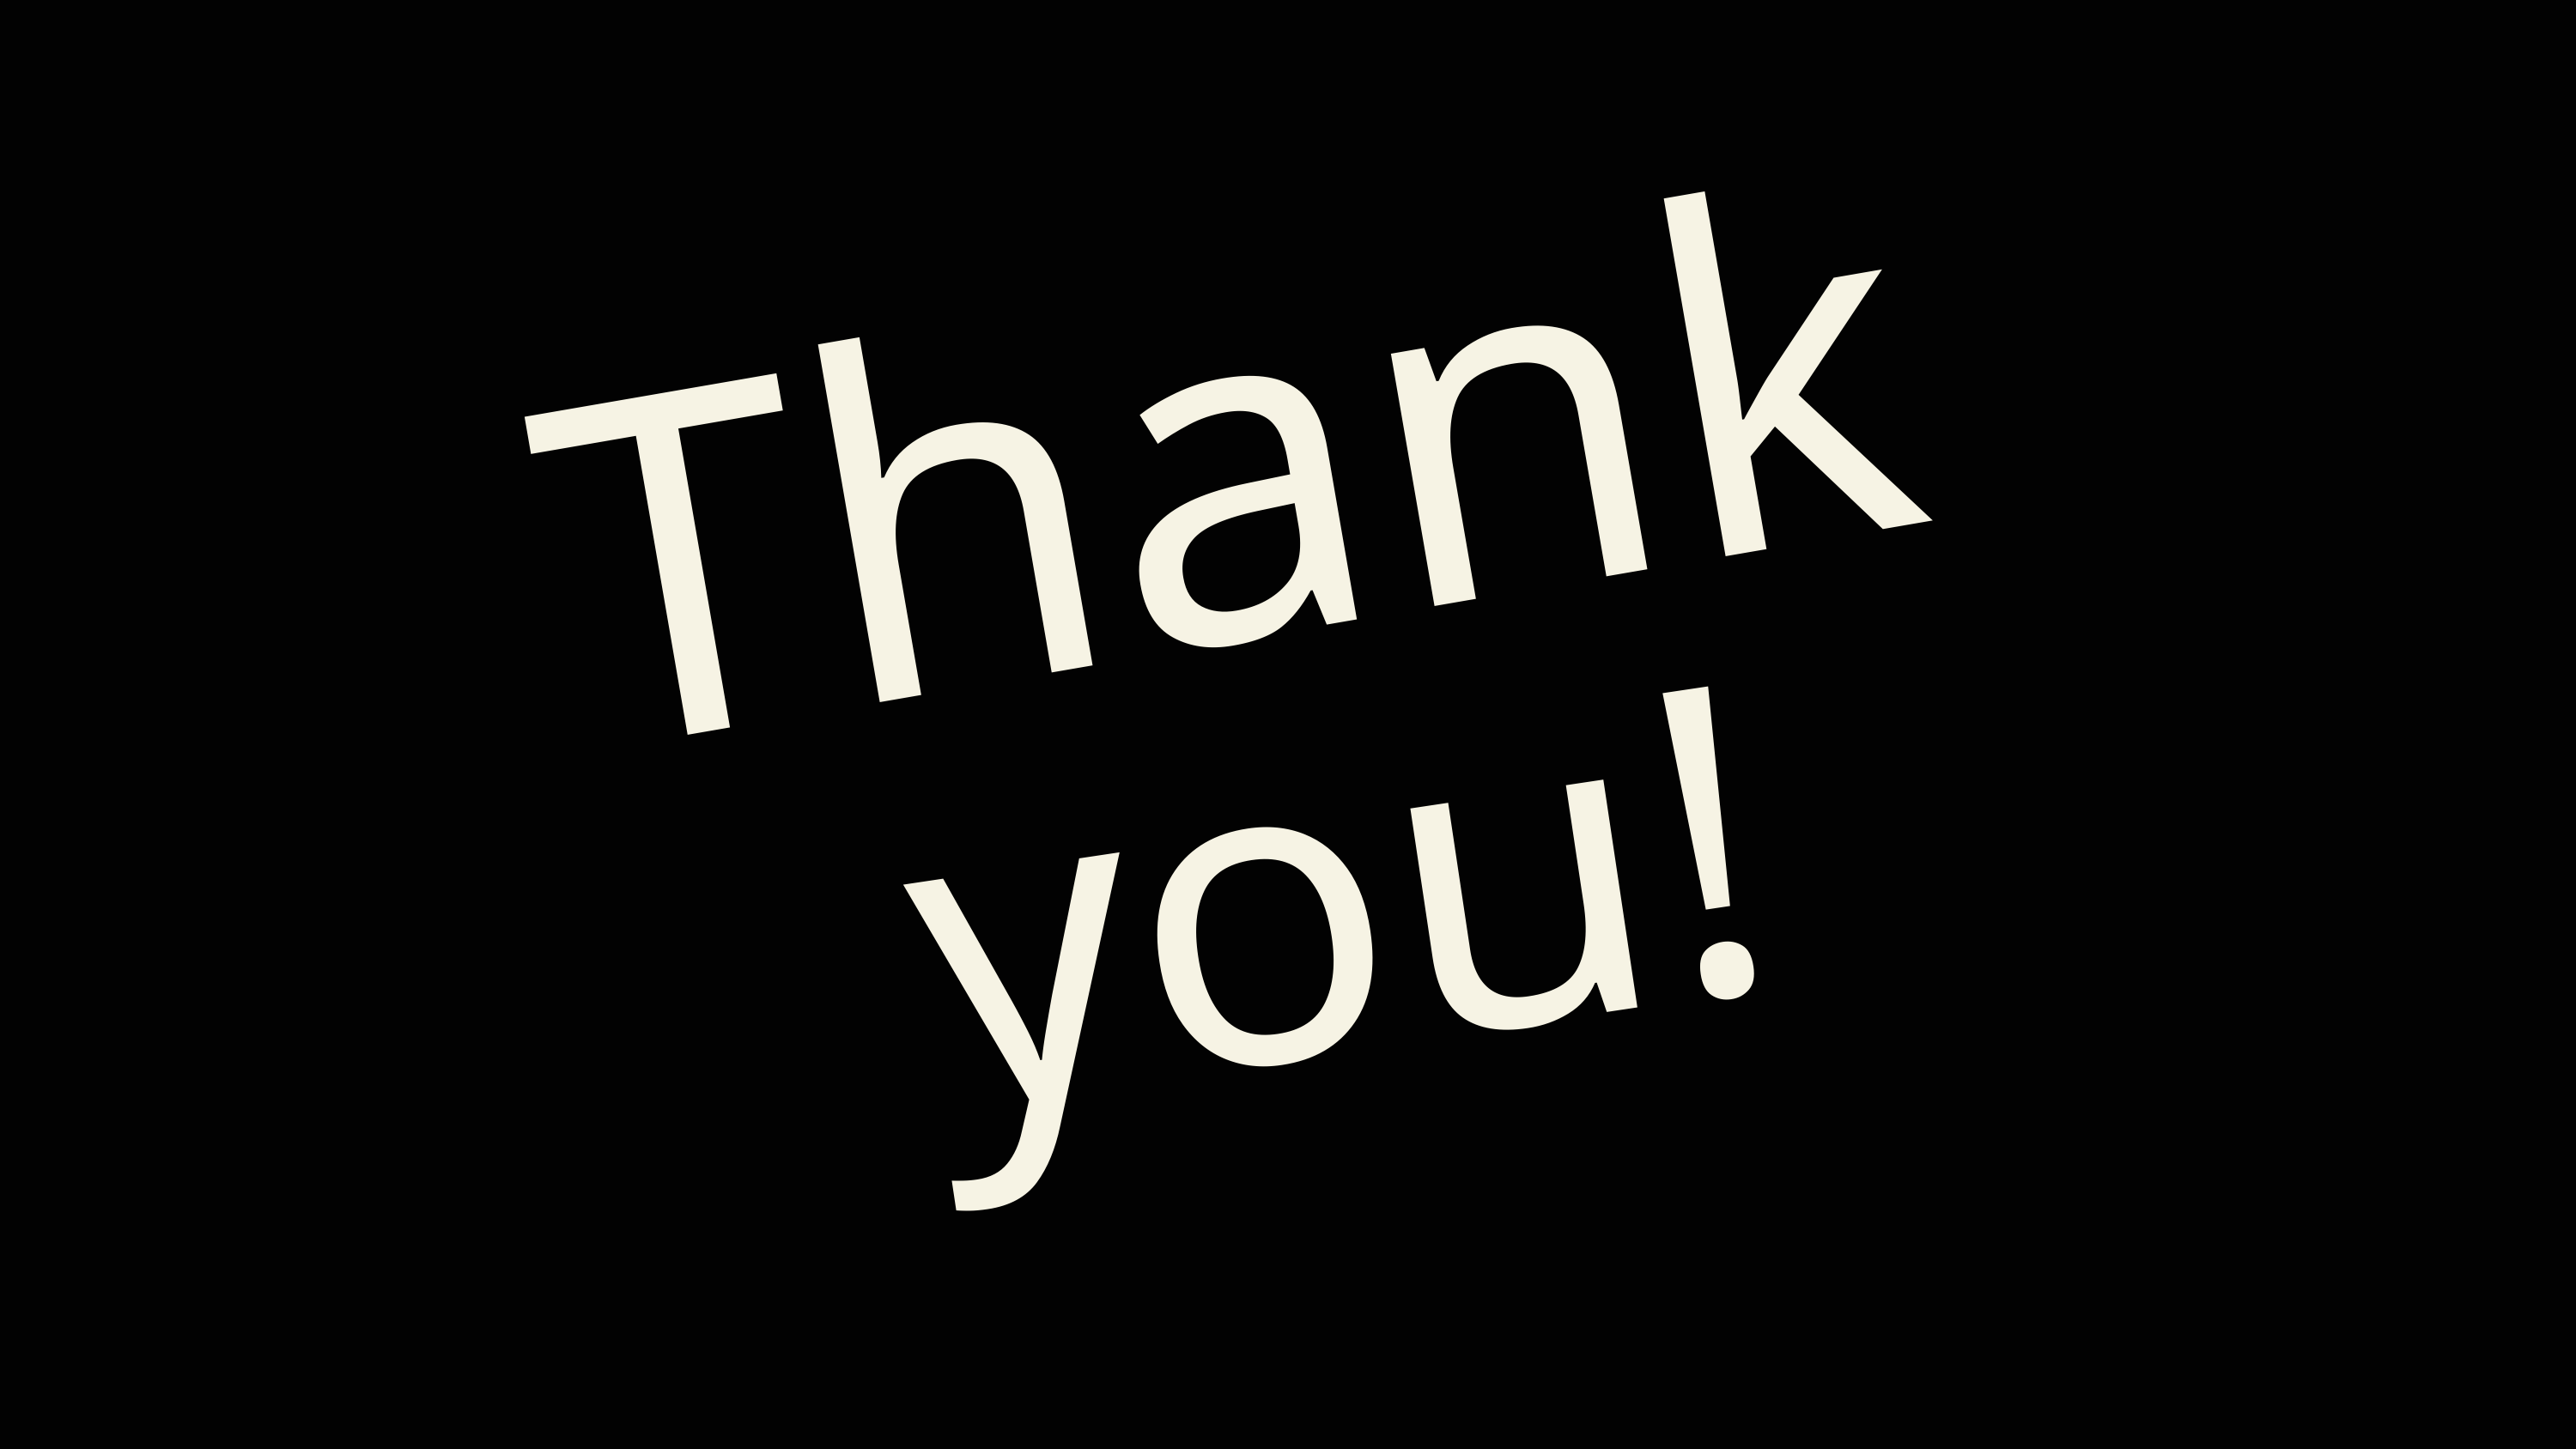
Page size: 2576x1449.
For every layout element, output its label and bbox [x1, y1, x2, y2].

text_box [339, 60, 2154, 1288]
